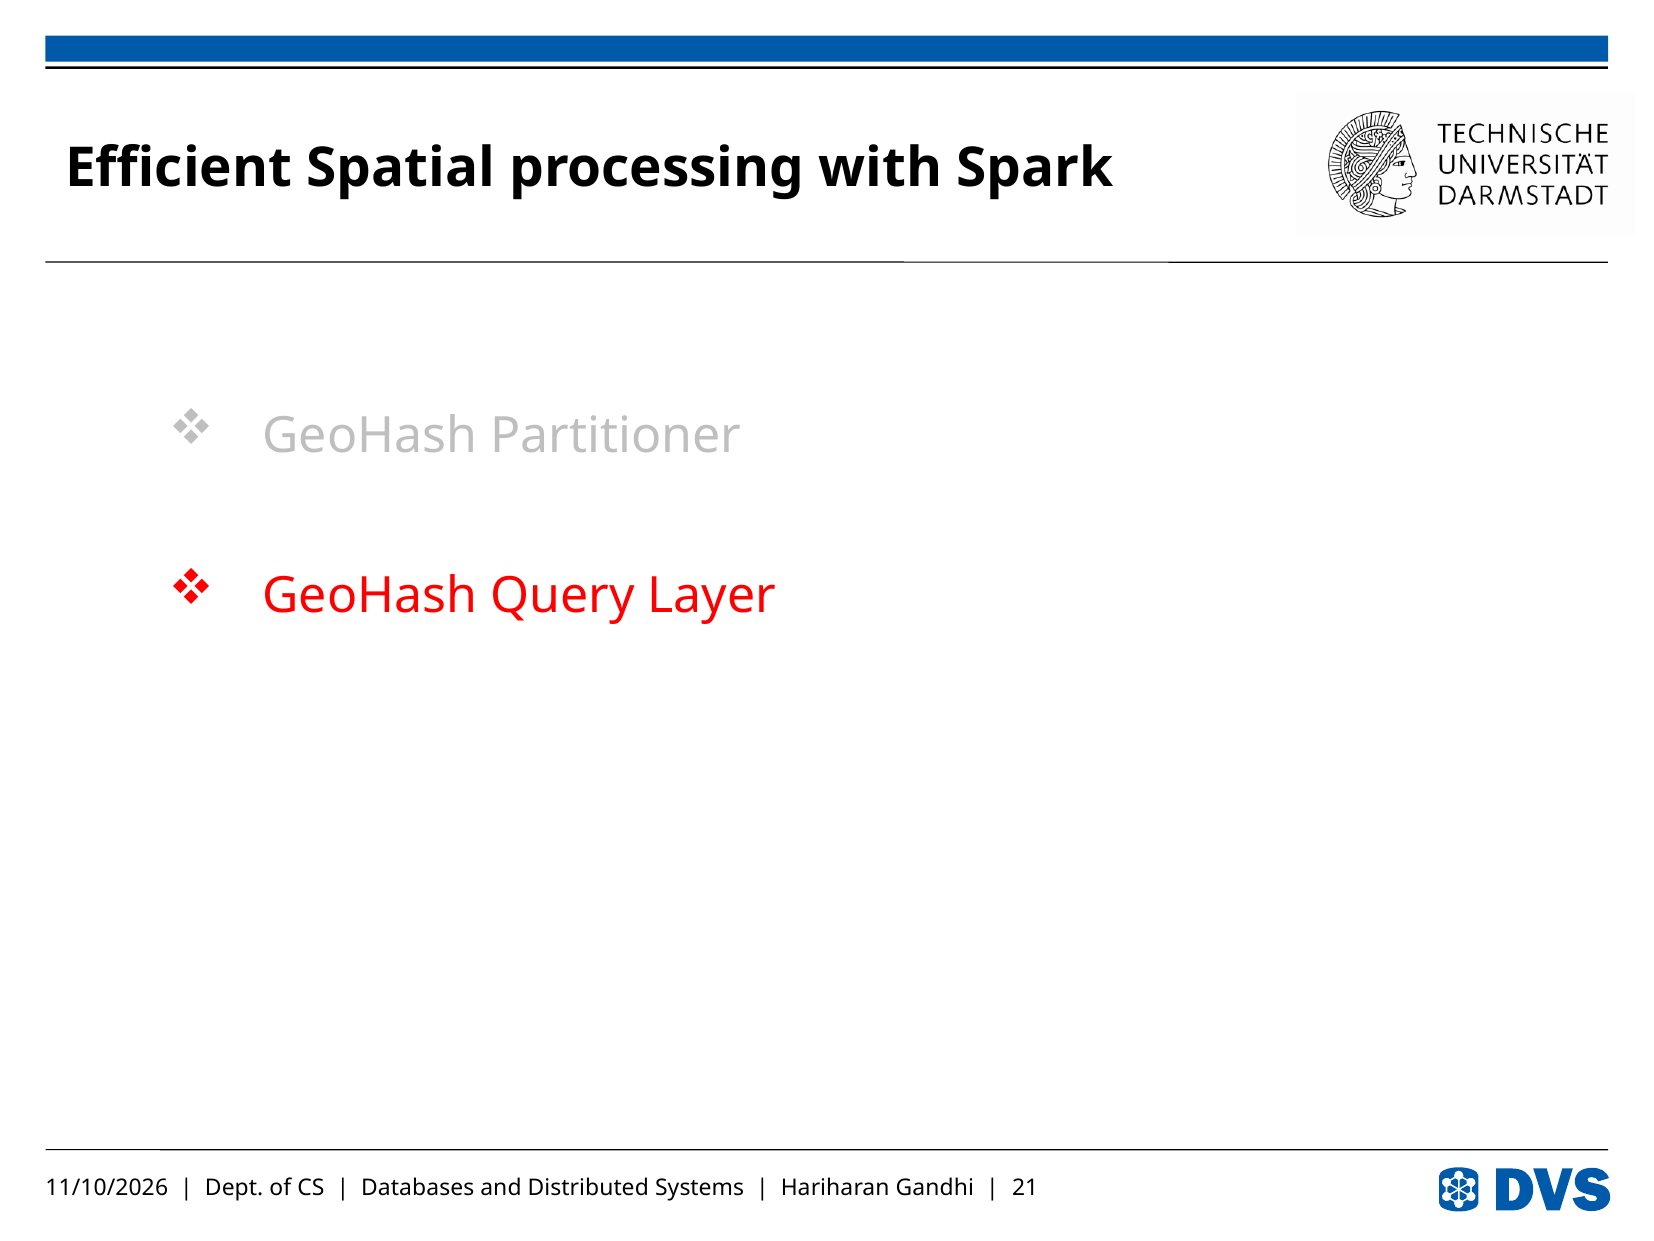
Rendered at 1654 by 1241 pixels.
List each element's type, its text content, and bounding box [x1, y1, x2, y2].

title Efficient Spatial processing with Spark [64, 88, 1303, 241]
picture [1303, 92, 1635, 236]
text_box GeoHash Partitioner GeoHash Query Layer [168, 305, 1626, 658]
